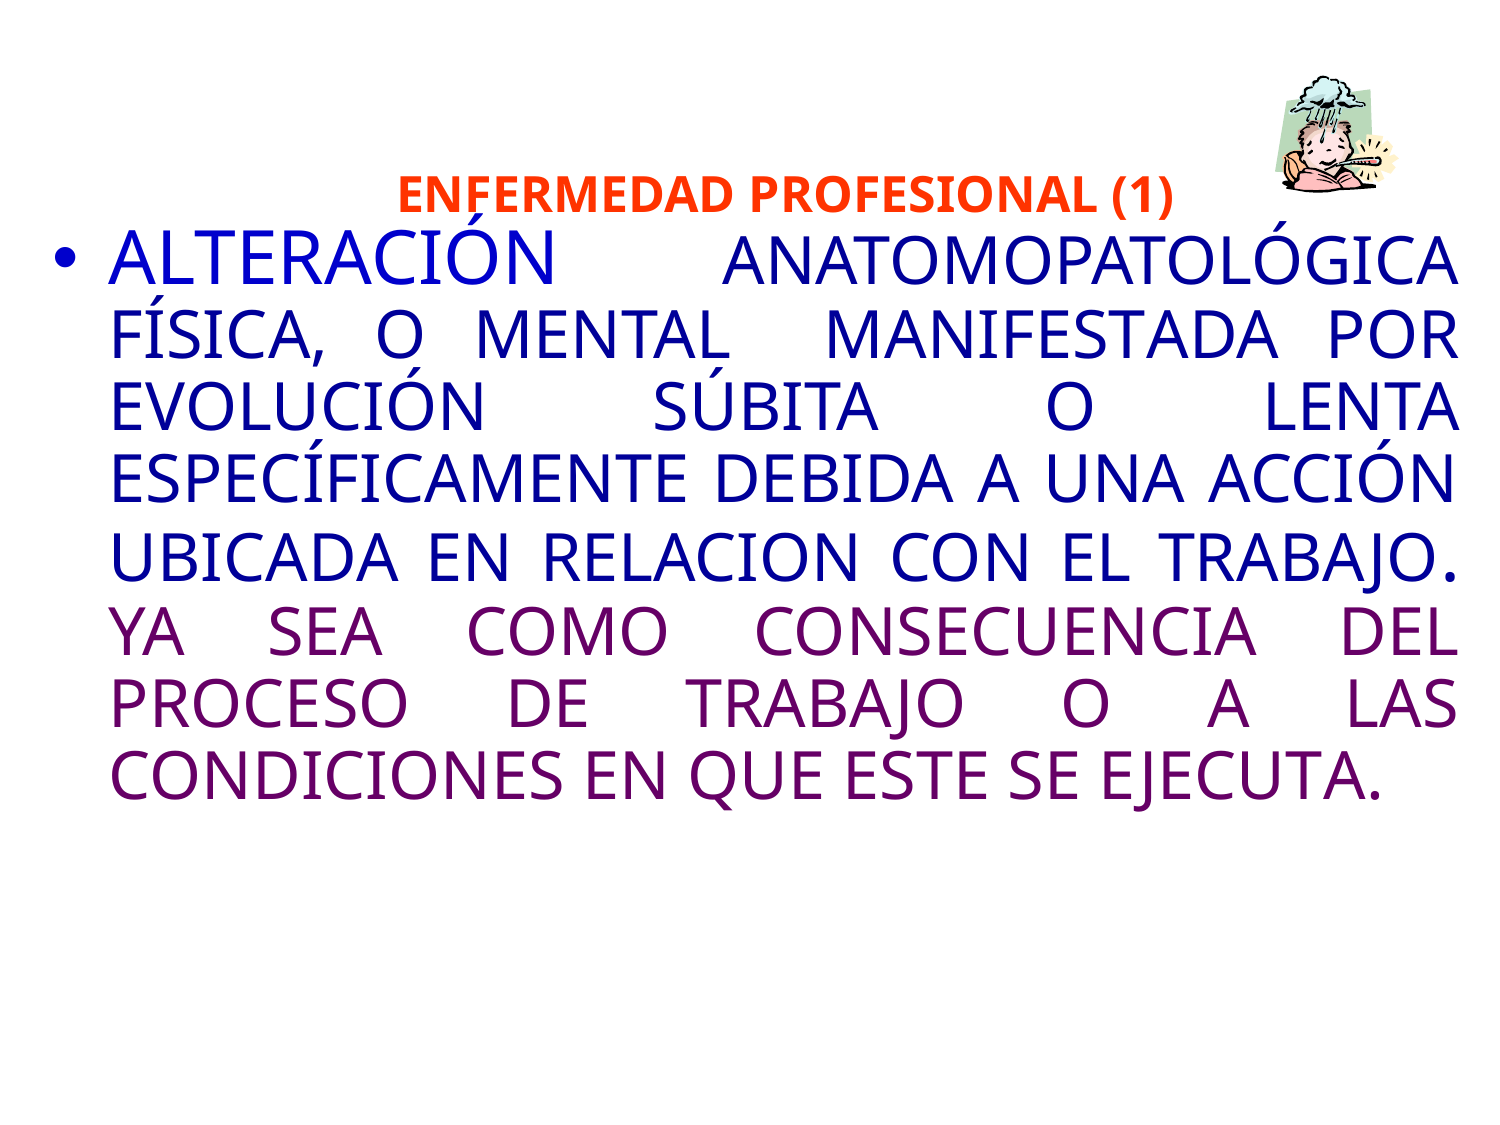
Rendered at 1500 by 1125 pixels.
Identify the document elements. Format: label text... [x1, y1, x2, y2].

title ENFERMEDAD PROFESIONAL (1) [183, 142, 1388, 212]
list ALTERACIÓN ANATOMOPATOLÓGICA FÍSICA, O MENTAL MANIFESTADA POR EVOLUCIÓN SÚBITA O LENTA ESPECÍFICAMENTE DEBIDA A UNA ACCIÓN UBICADA EN RELACION CON EL TRABAJO. YA SEA COMO CONSECUENCIA DEL PROCESO DE TRABAJO O A LAS CONDICIONES EN QUE ESTE SE EJECUTA. [37, 212, 1475, 988]
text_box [1274, 74, 1401, 194]
